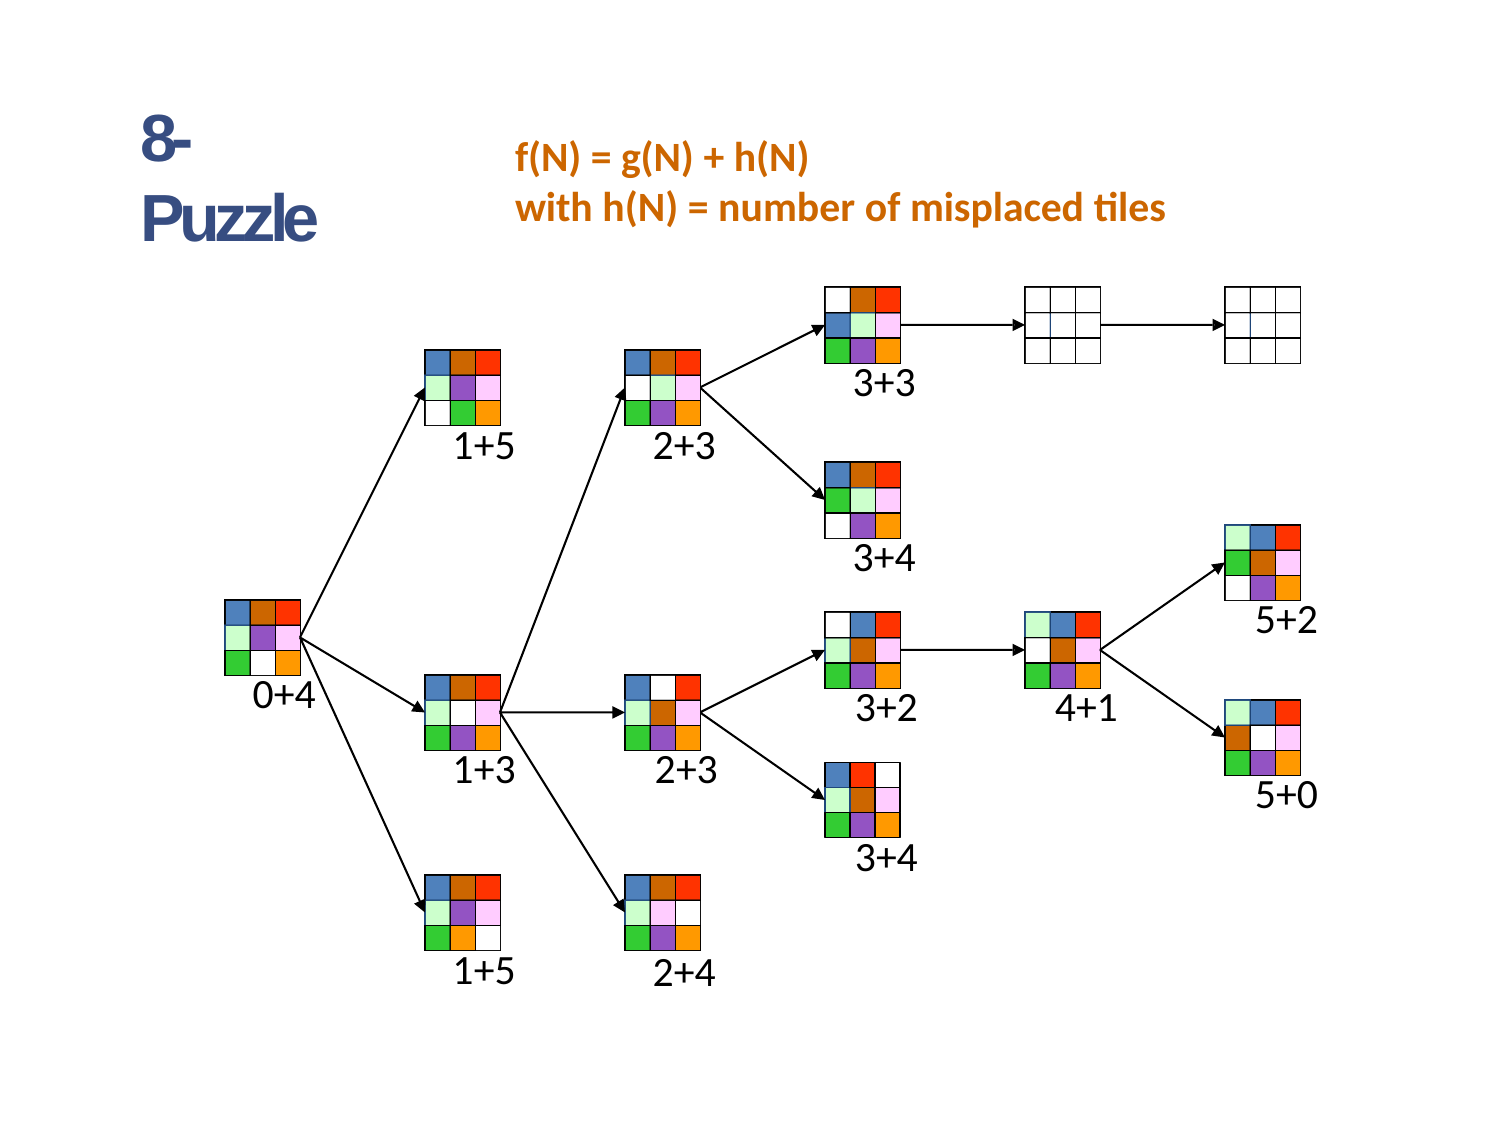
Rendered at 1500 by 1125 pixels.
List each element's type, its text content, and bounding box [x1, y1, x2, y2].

picture [624, 673, 701, 751]
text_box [1230, 523, 1302, 657]
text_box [1105, 663, 1302, 839]
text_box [699, 746, 1101, 839]
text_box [699, 286, 1302, 523]
title 8-Puzzle [138, 92, 366, 283]
text_box 5+0 [1306, 765, 1321, 818]
text_box 5+2 [1308, 589, 1321, 643]
text_box f(N) = g(N) + h(N) with h(N) = number of misplaced tiles [512, 127, 1168, 230]
picture [624, 873, 701, 951]
text_box 2+4 [650, 942, 718, 995]
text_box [623, 348, 1226, 738]
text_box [298, 286, 901, 913]
text_box 1+5 [450, 940, 518, 993]
picture [223, 598, 298, 676]
text_box 0+4 [250, 683, 293, 718]
picture [423, 913, 501, 951]
text_box 3+4 [907, 847, 920, 880]
